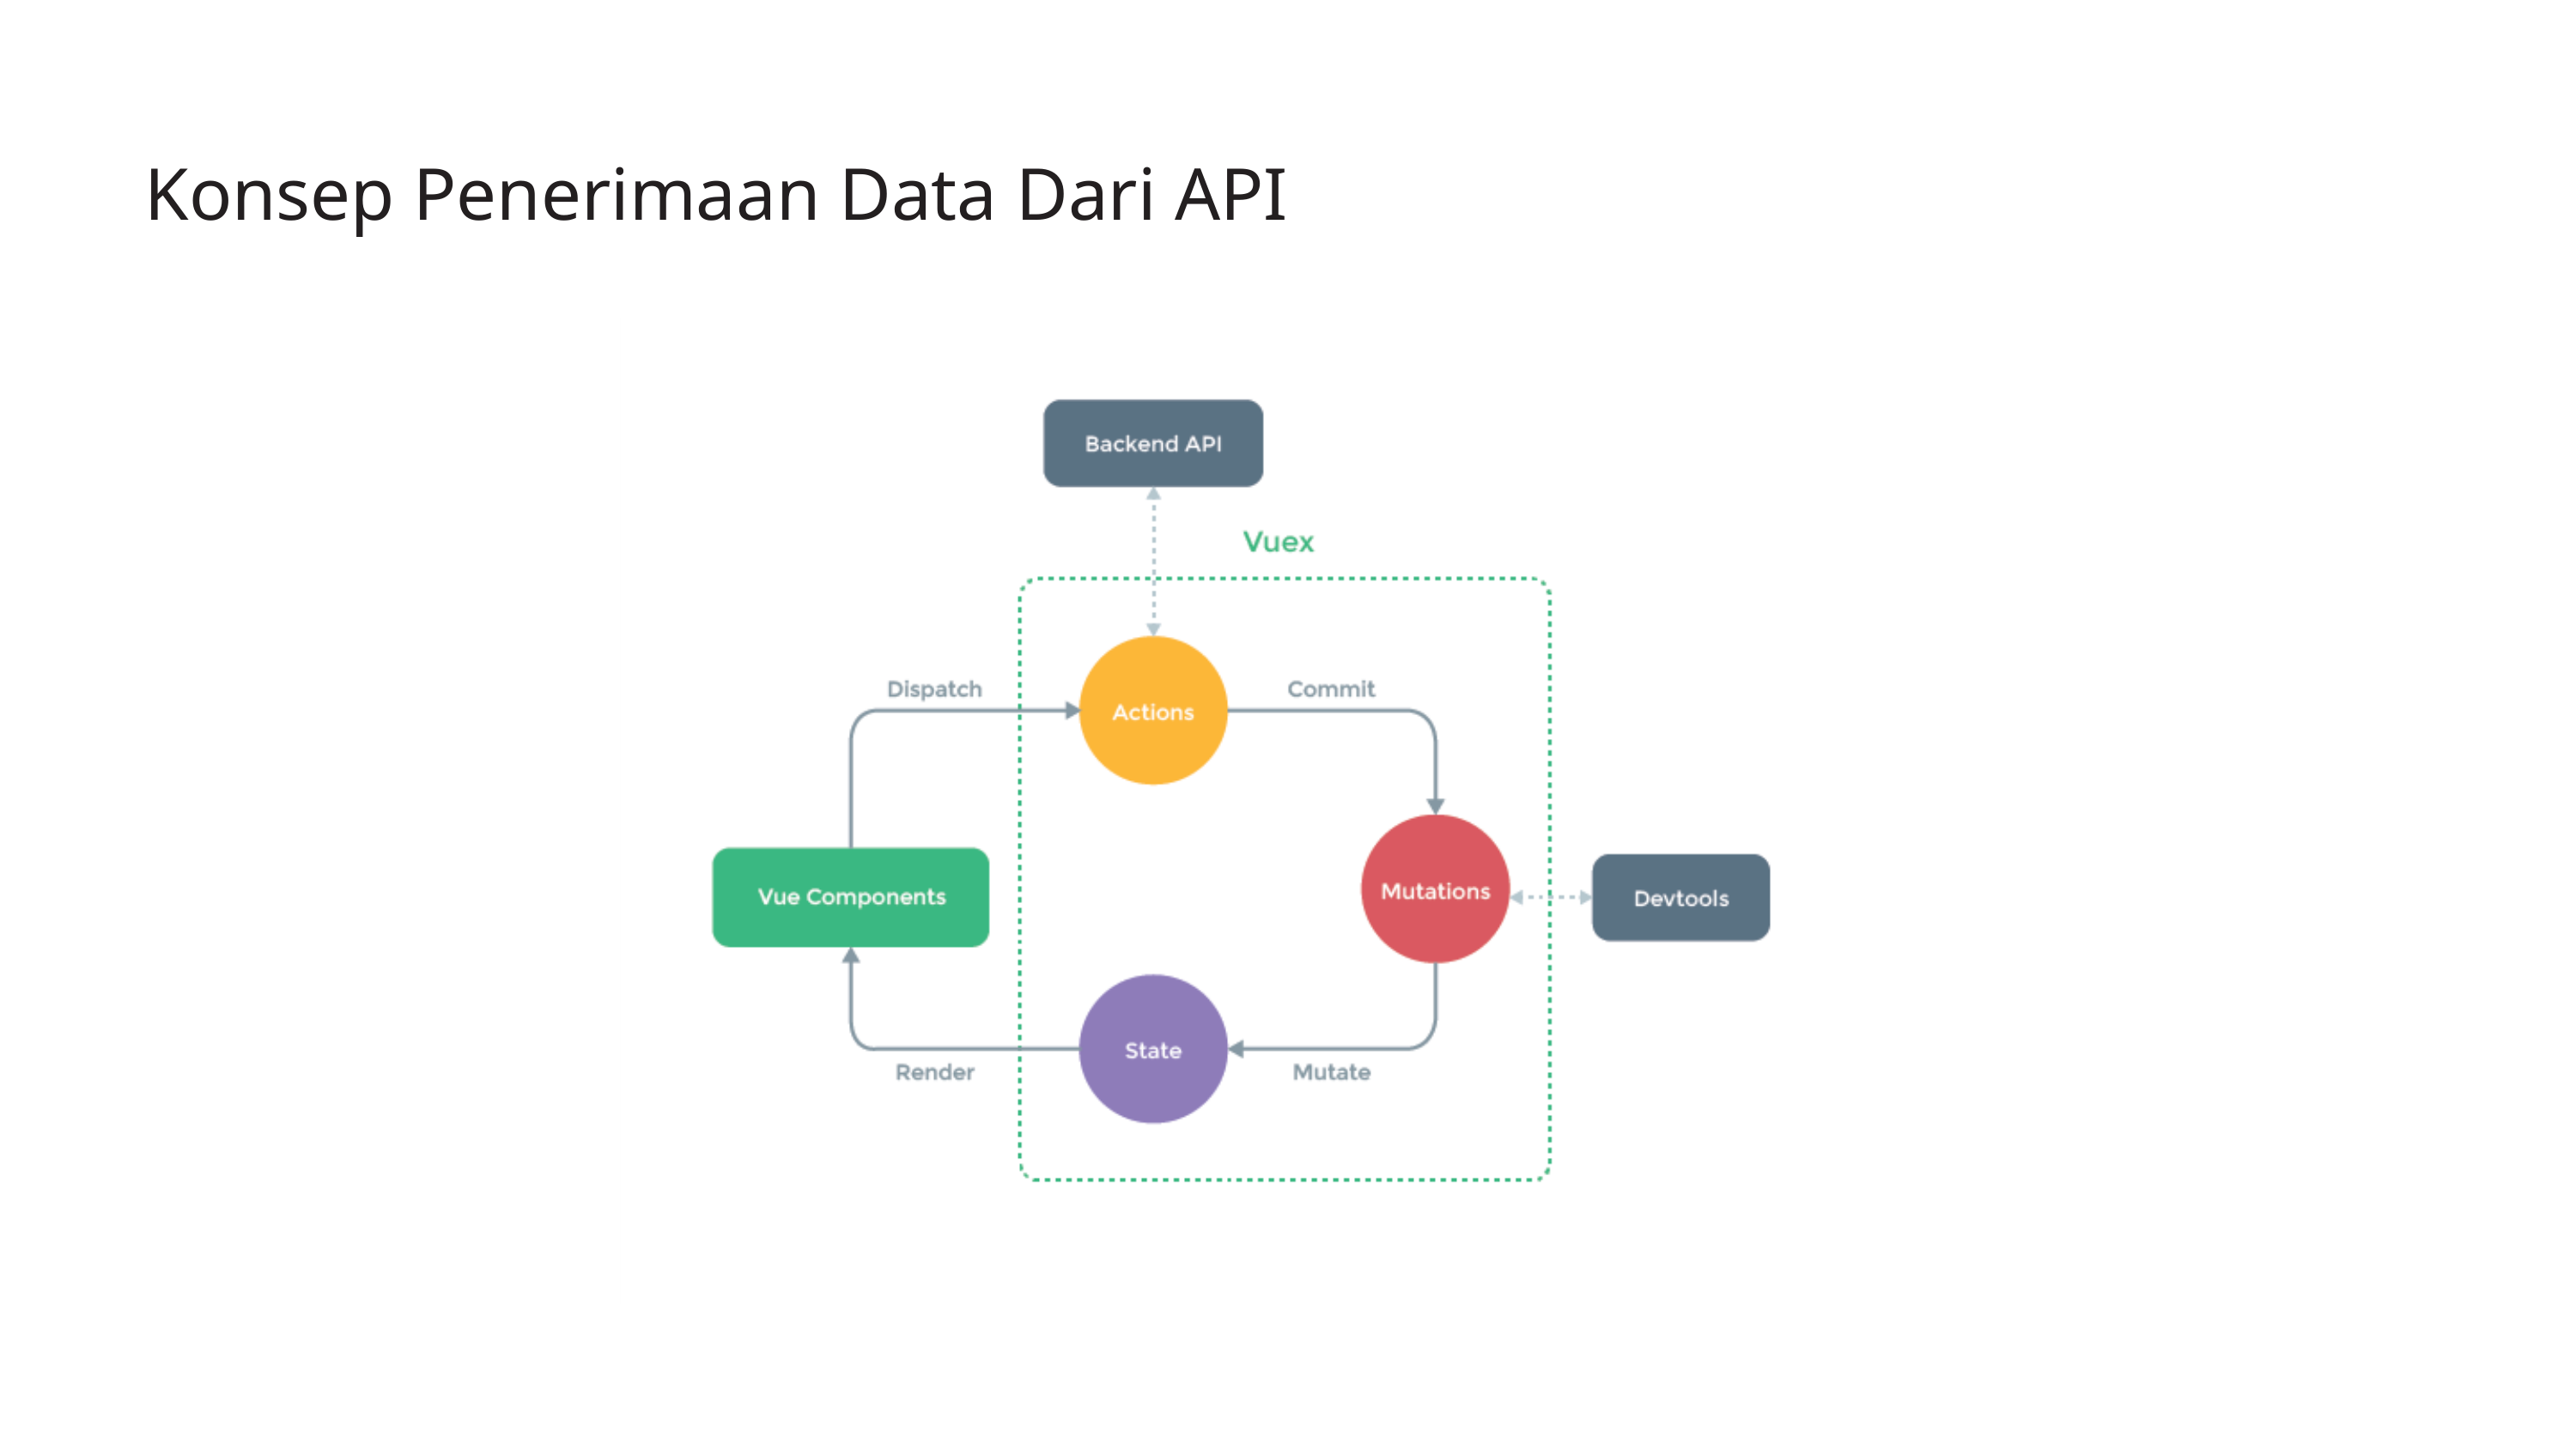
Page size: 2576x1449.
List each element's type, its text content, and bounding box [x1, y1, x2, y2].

text_box Konsep Penerimaan Data Dari API [144, 134, 2349, 234]
text_box [619, 318, 1874, 1304]
